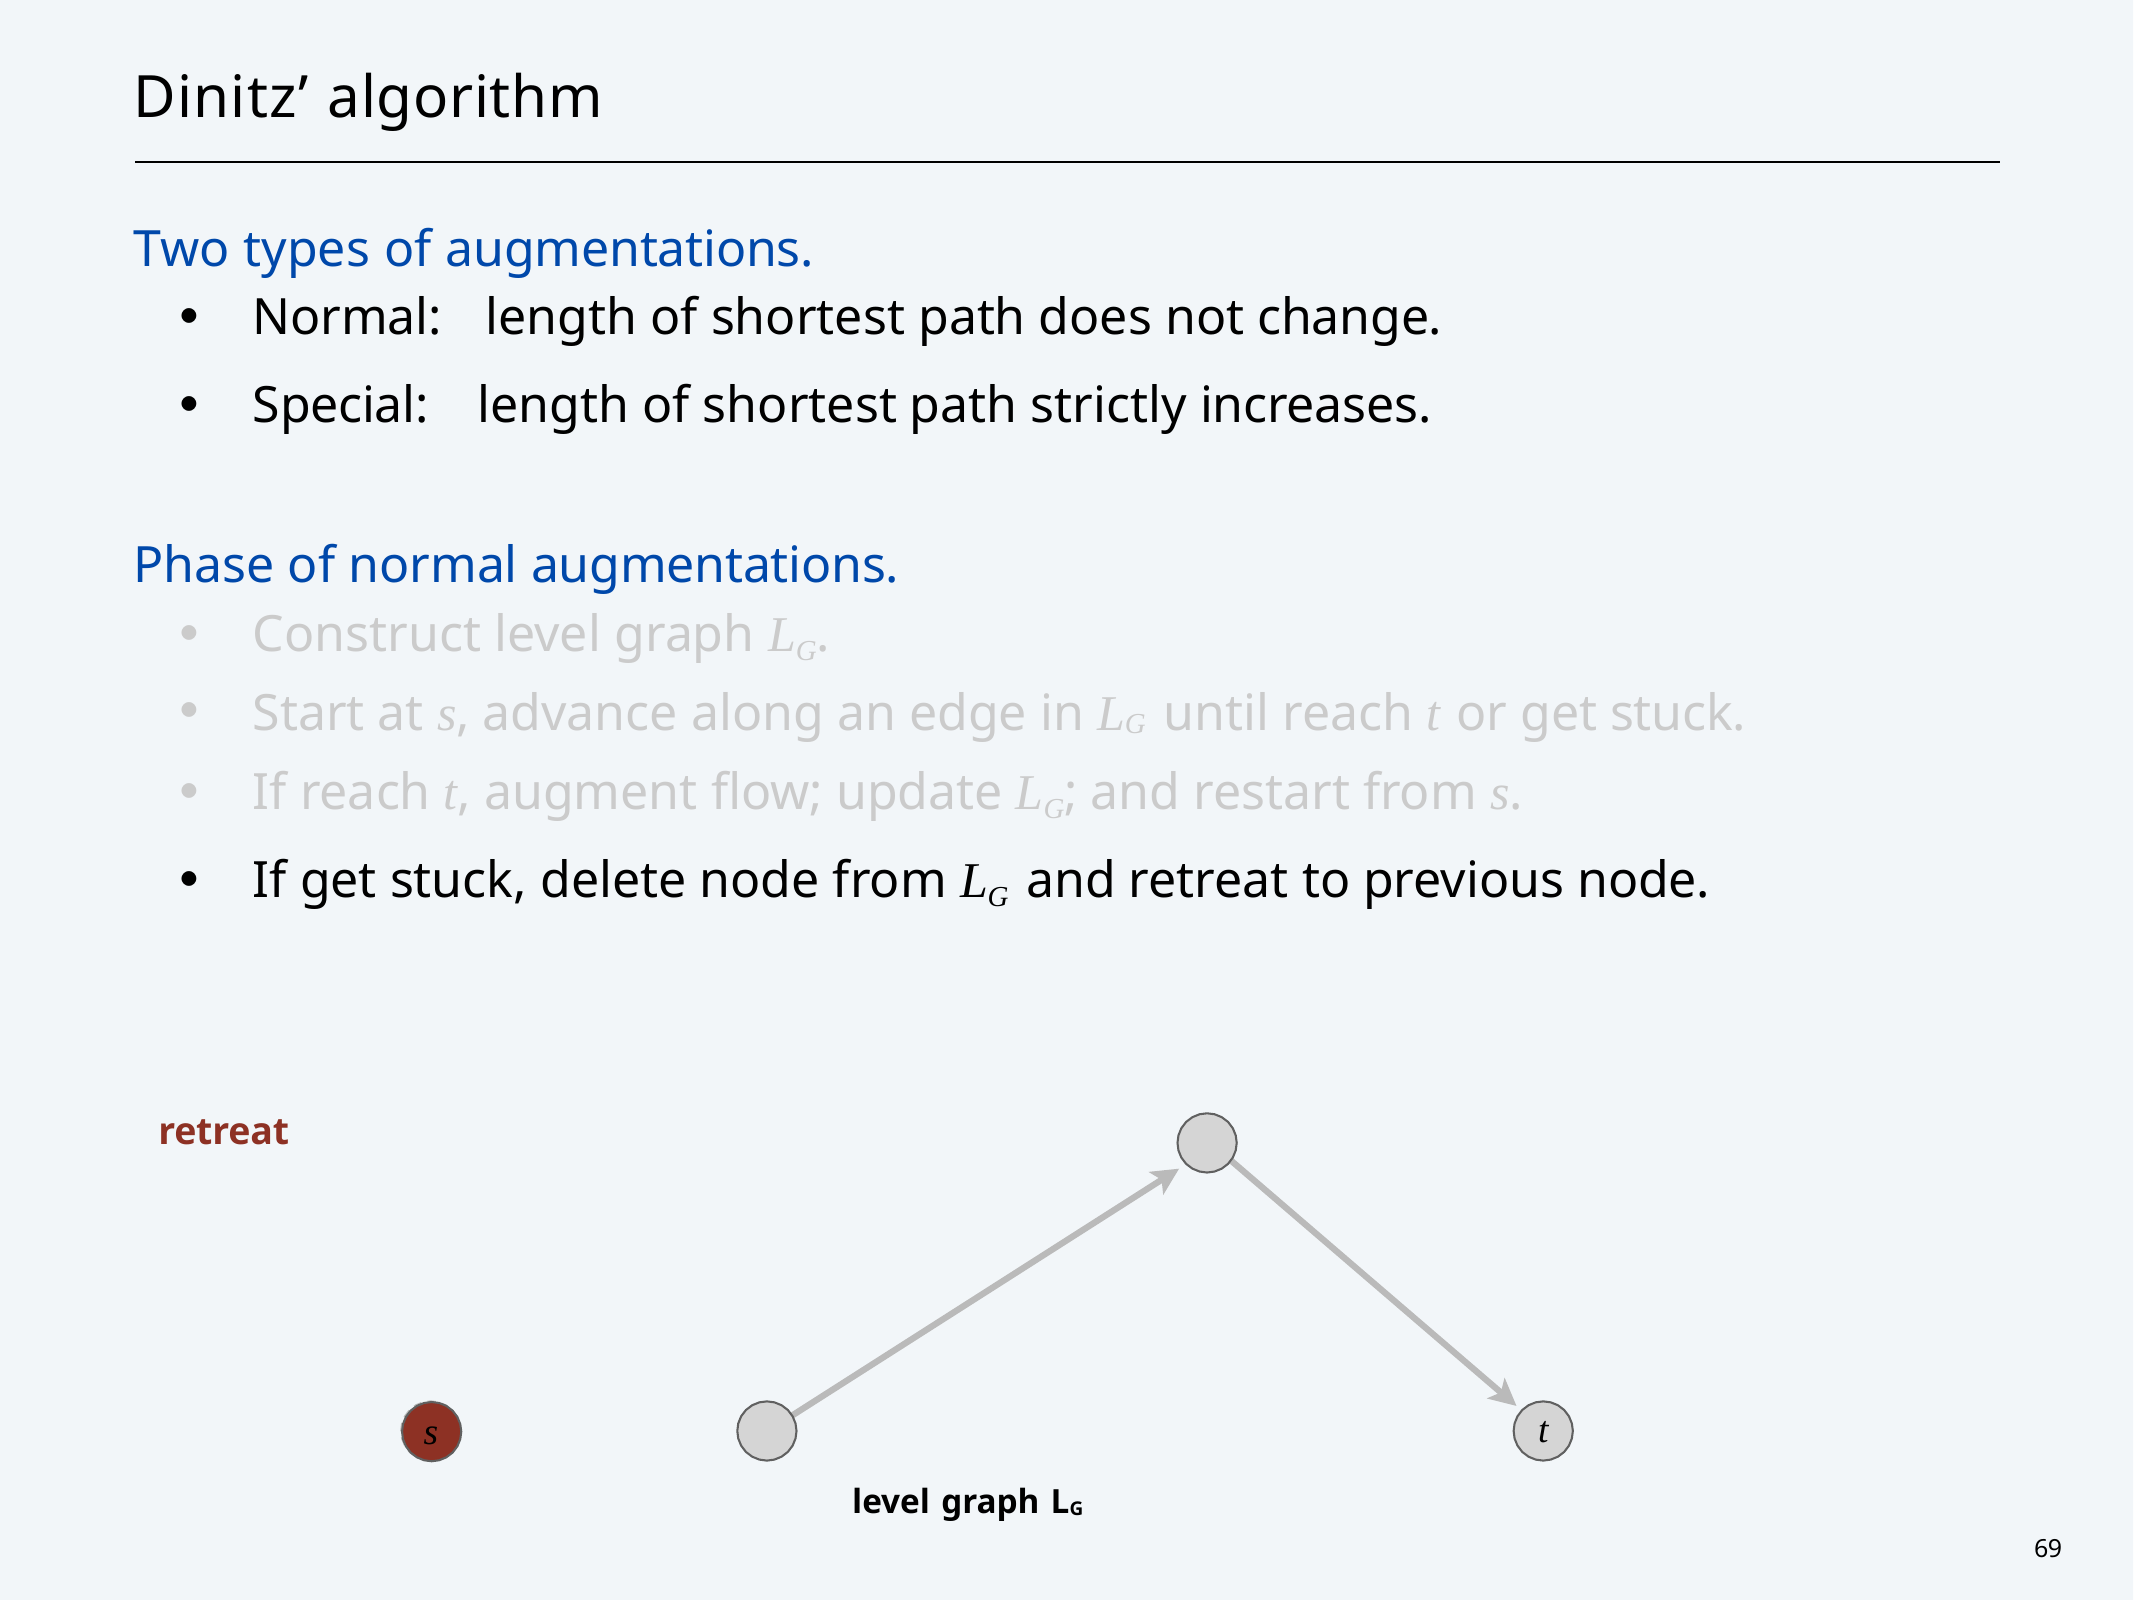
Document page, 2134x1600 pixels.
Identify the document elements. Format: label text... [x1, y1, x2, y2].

text_box level graph LG [849, 1479, 1094, 1521]
list Phase of normal augmentations. ・Construct level graph LG. ・Start at s, advance along an edge in LG until reach t or get stuck. ・If reach t, augment flow; update LG; and restart from s. ・If get stuck, delete node from LG and retreat to previous node. [127, 536, 1797, 1452]
text_box retreat [156, 1104, 291, 1152]
text_box Two types of augmentations. ・Normal: length of shortest path does not change. ・Special: length of shortest path strictly increases. [127, 219, 1457, 446]
slide_number 69 [2027, 1532, 2075, 1600]
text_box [736, 1111, 1575, 1462]
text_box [399, 1400, 463, 1463]
title Dinitz’ algorithm [131, 57, 1078, 219]
